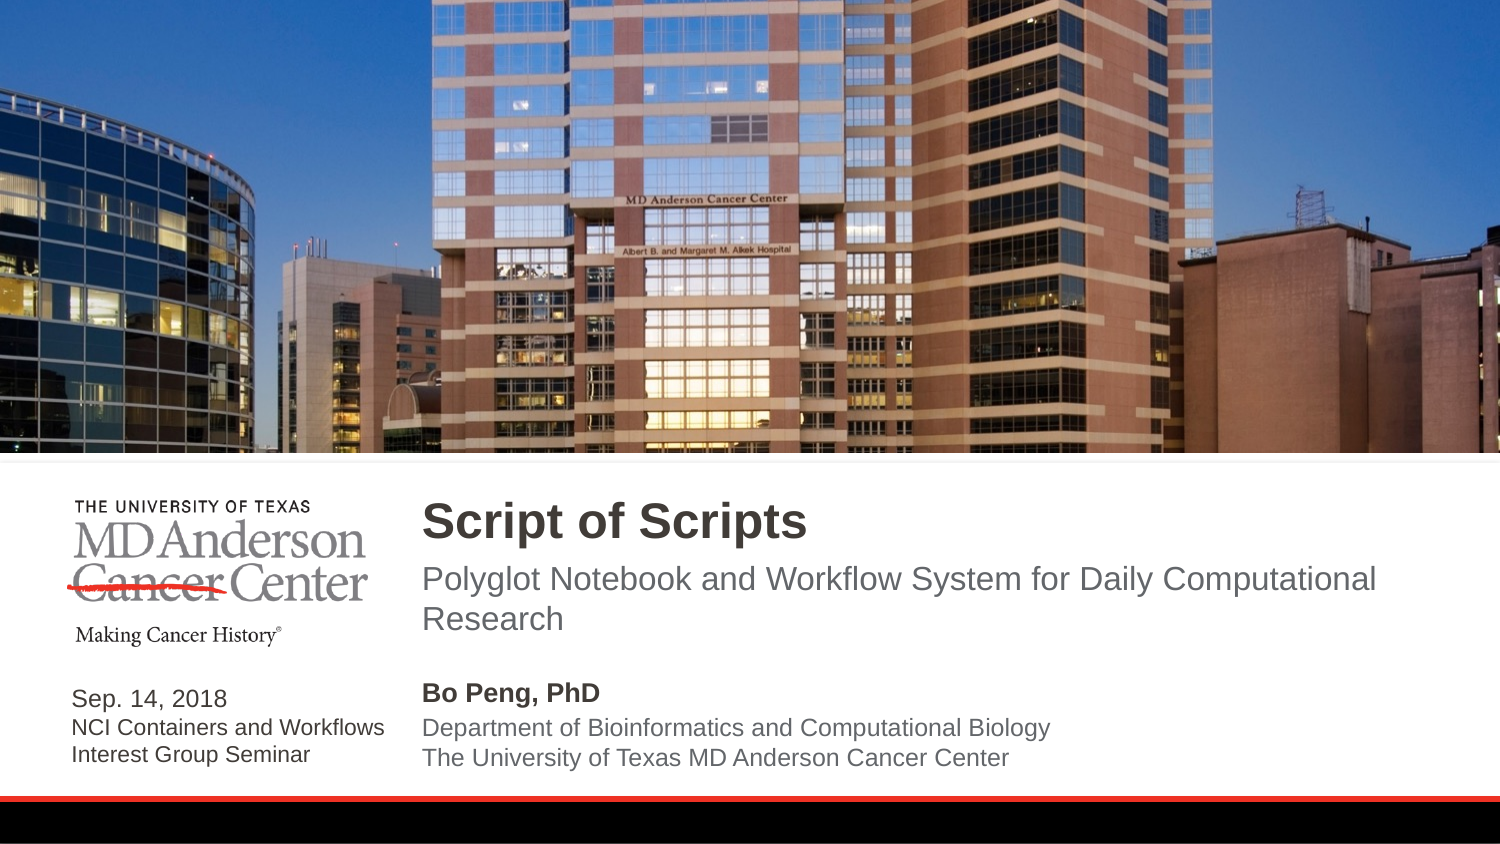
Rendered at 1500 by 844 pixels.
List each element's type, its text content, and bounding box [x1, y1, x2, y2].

picture [0, 0, 1500, 453]
title Script of Scripts [421, 495, 1458, 591]
text_box Sep. 14, 2018 NCI Containers and Workflows Interest Group Seminar [56, 675, 431, 775]
picture [67, 500, 368, 647]
list Bo Peng, PhD Department of Bioinformatics and Computational Biology The University of Texas MD Anderson Cancer Center [421, 675, 1360, 780]
subtitle Polyglot Notebook and Workflow System for Daily Computational Research [421, 556, 1404, 625]
